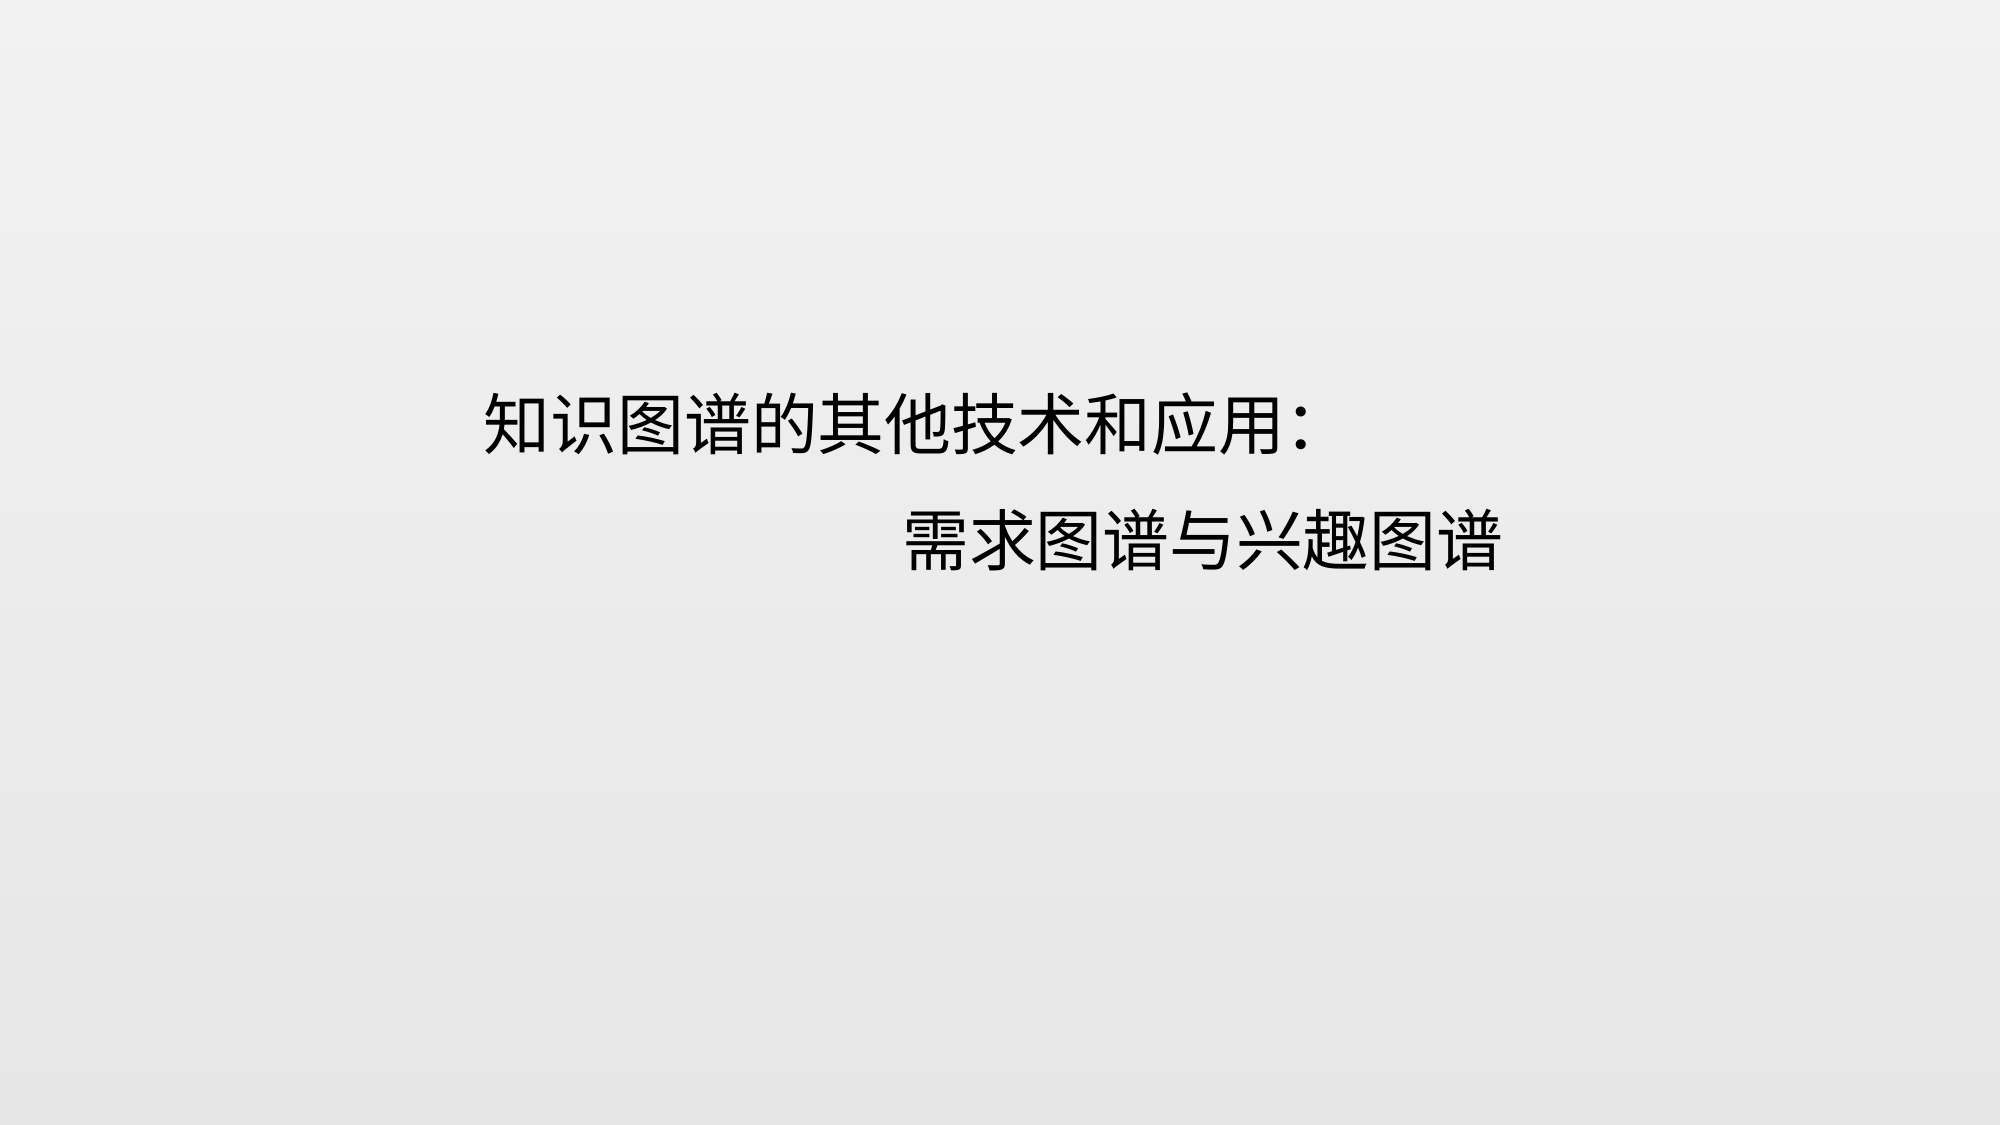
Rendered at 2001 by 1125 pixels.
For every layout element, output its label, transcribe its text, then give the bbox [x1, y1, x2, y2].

text_box 需求图谱与兴趣图谱 [902, 493, 1504, 587]
text_box 知识图谱的其他技术和应用： [483, 377, 1352, 470]
